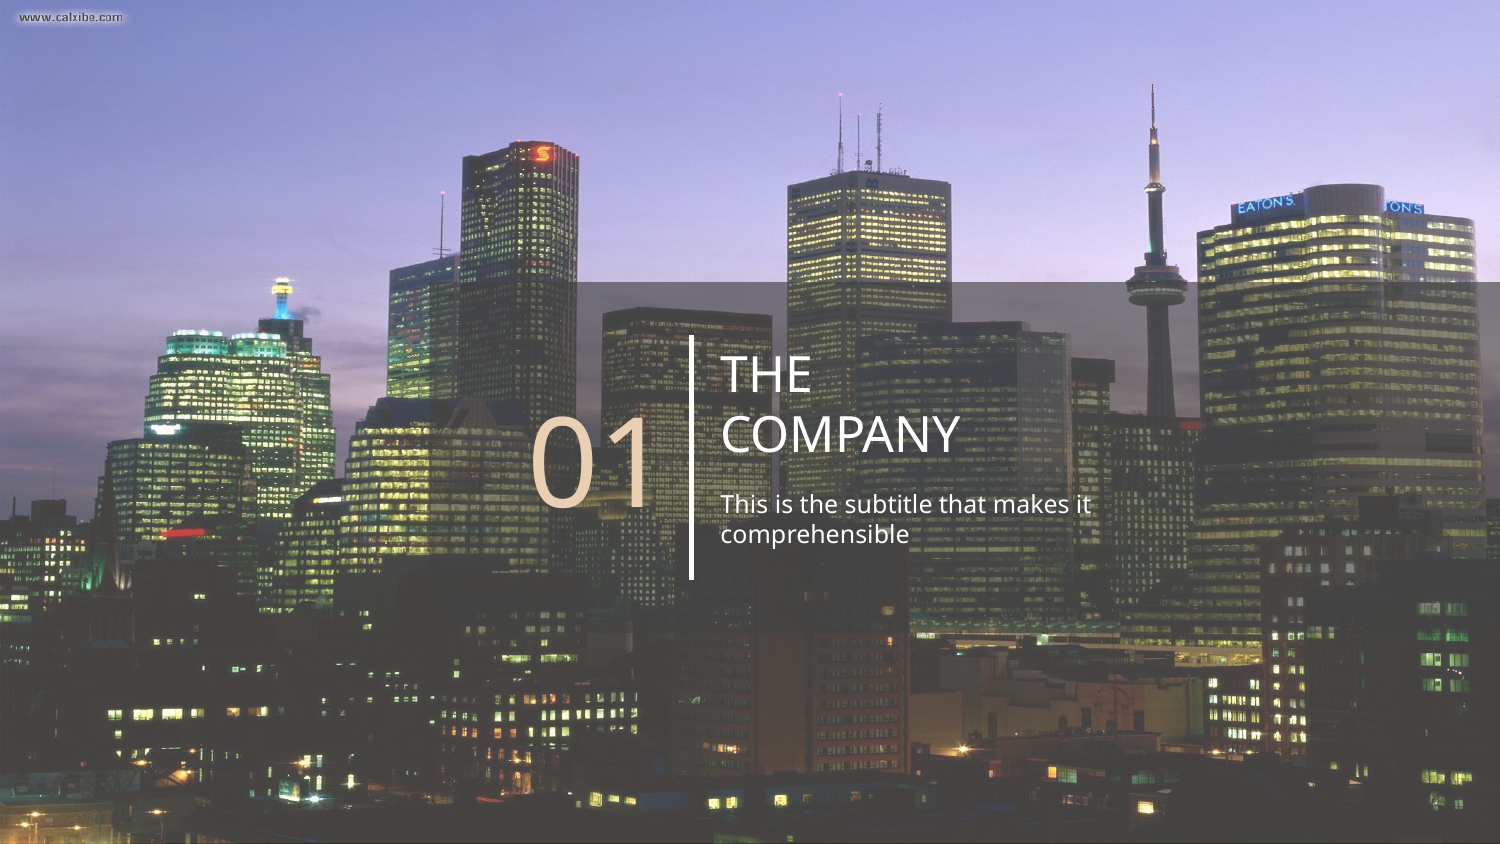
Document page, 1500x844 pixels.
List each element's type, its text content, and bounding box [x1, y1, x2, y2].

title THE COMPANY [705, 372, 1027, 473]
subtitle This is the subtitle that makes it comprehensible [705, 473, 1141, 543]
title 01 [472, 348, 685, 568]
text_box [0, 0, 1500, 844]
